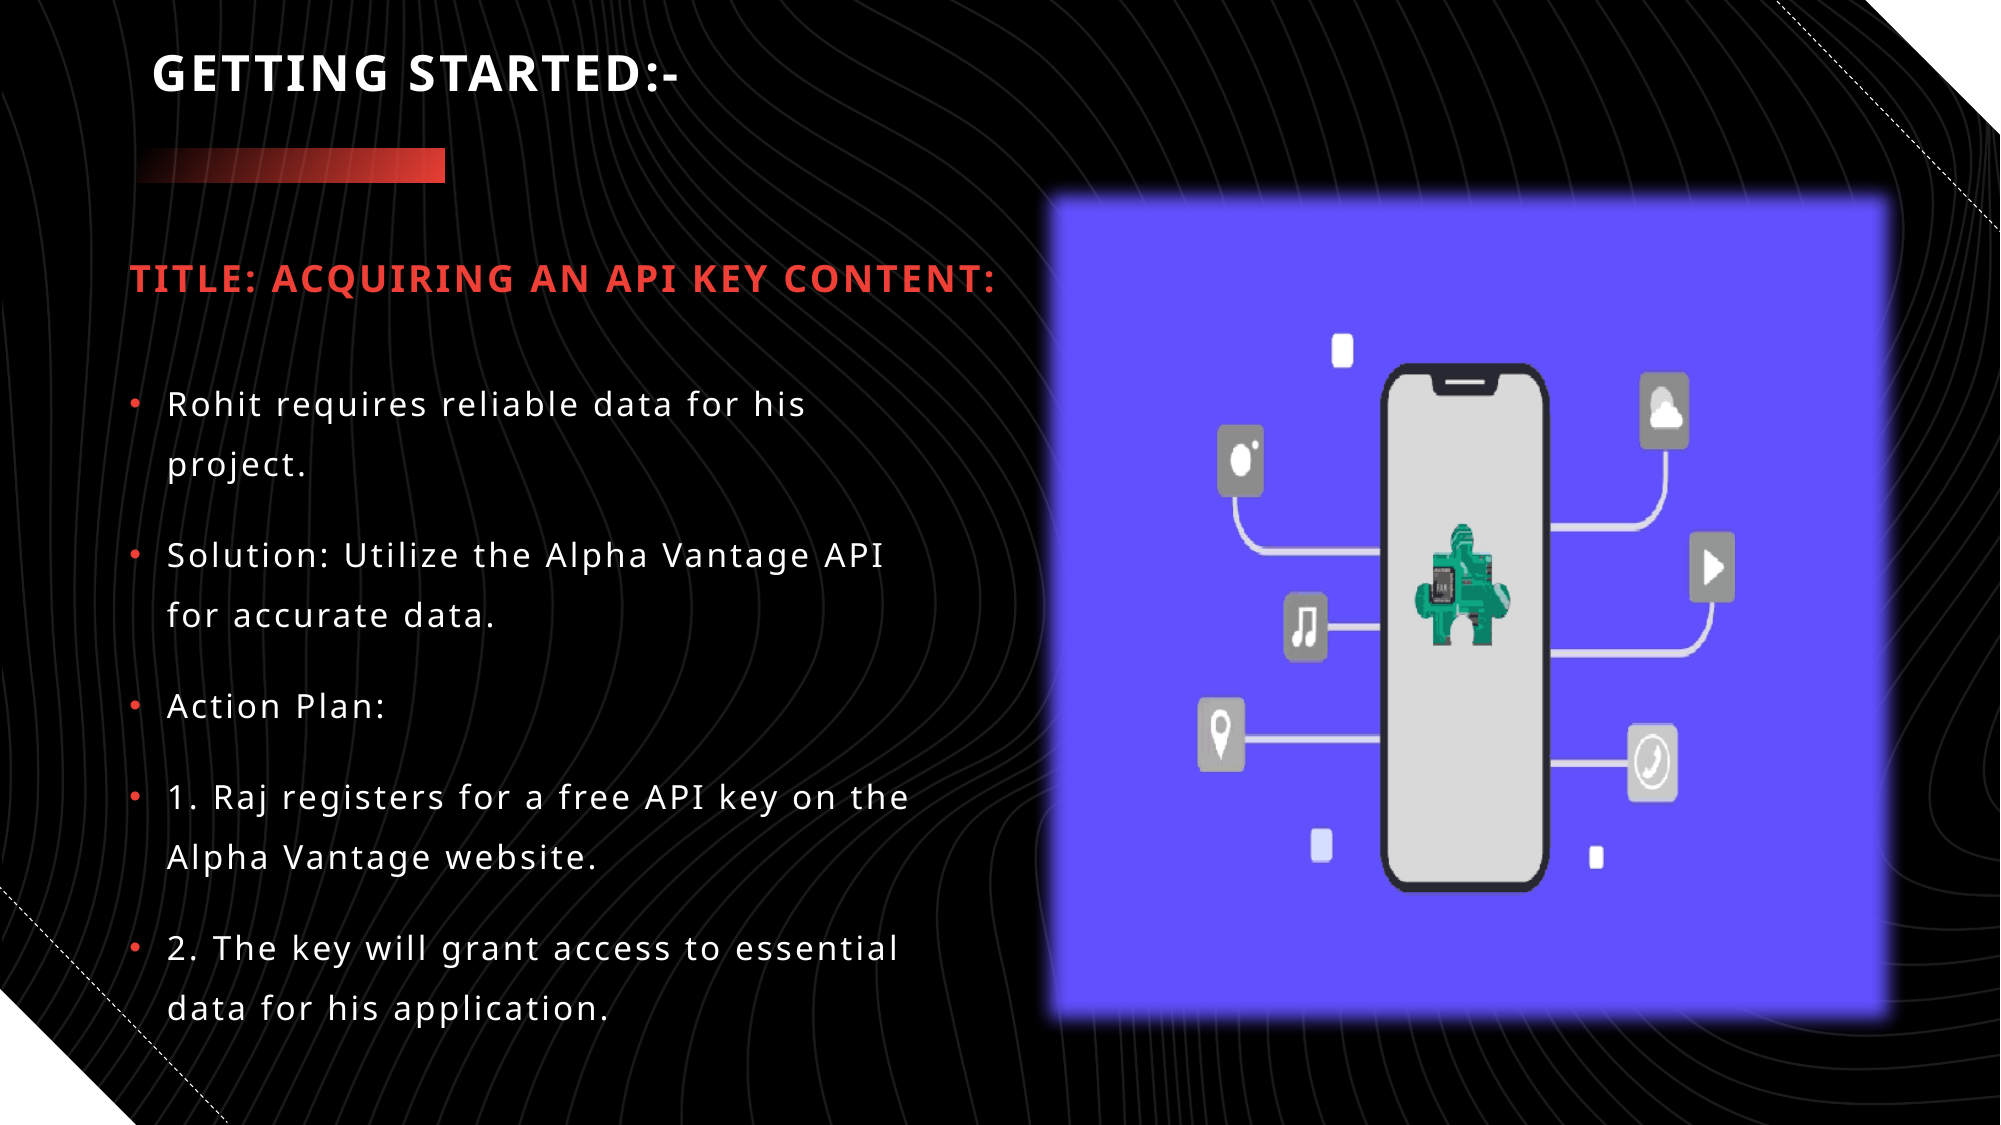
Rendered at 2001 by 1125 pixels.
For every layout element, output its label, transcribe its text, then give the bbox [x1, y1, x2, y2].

list Rohit requires reliable data for his project. Solution: Utilize the Alpha Vantage API for accurate data. Action Plan: 1. Raj registers for a free API key on the Alpha Vantage website. 2. The key will grant access to essential data for his application. [114, 355, 934, 1058]
title GETTING STARTED:- [136, 27, 1863, 124]
picture [1032, 177, 1908, 1037]
list Title: Acquiring an API Key Content: [114, 208, 1016, 324]
